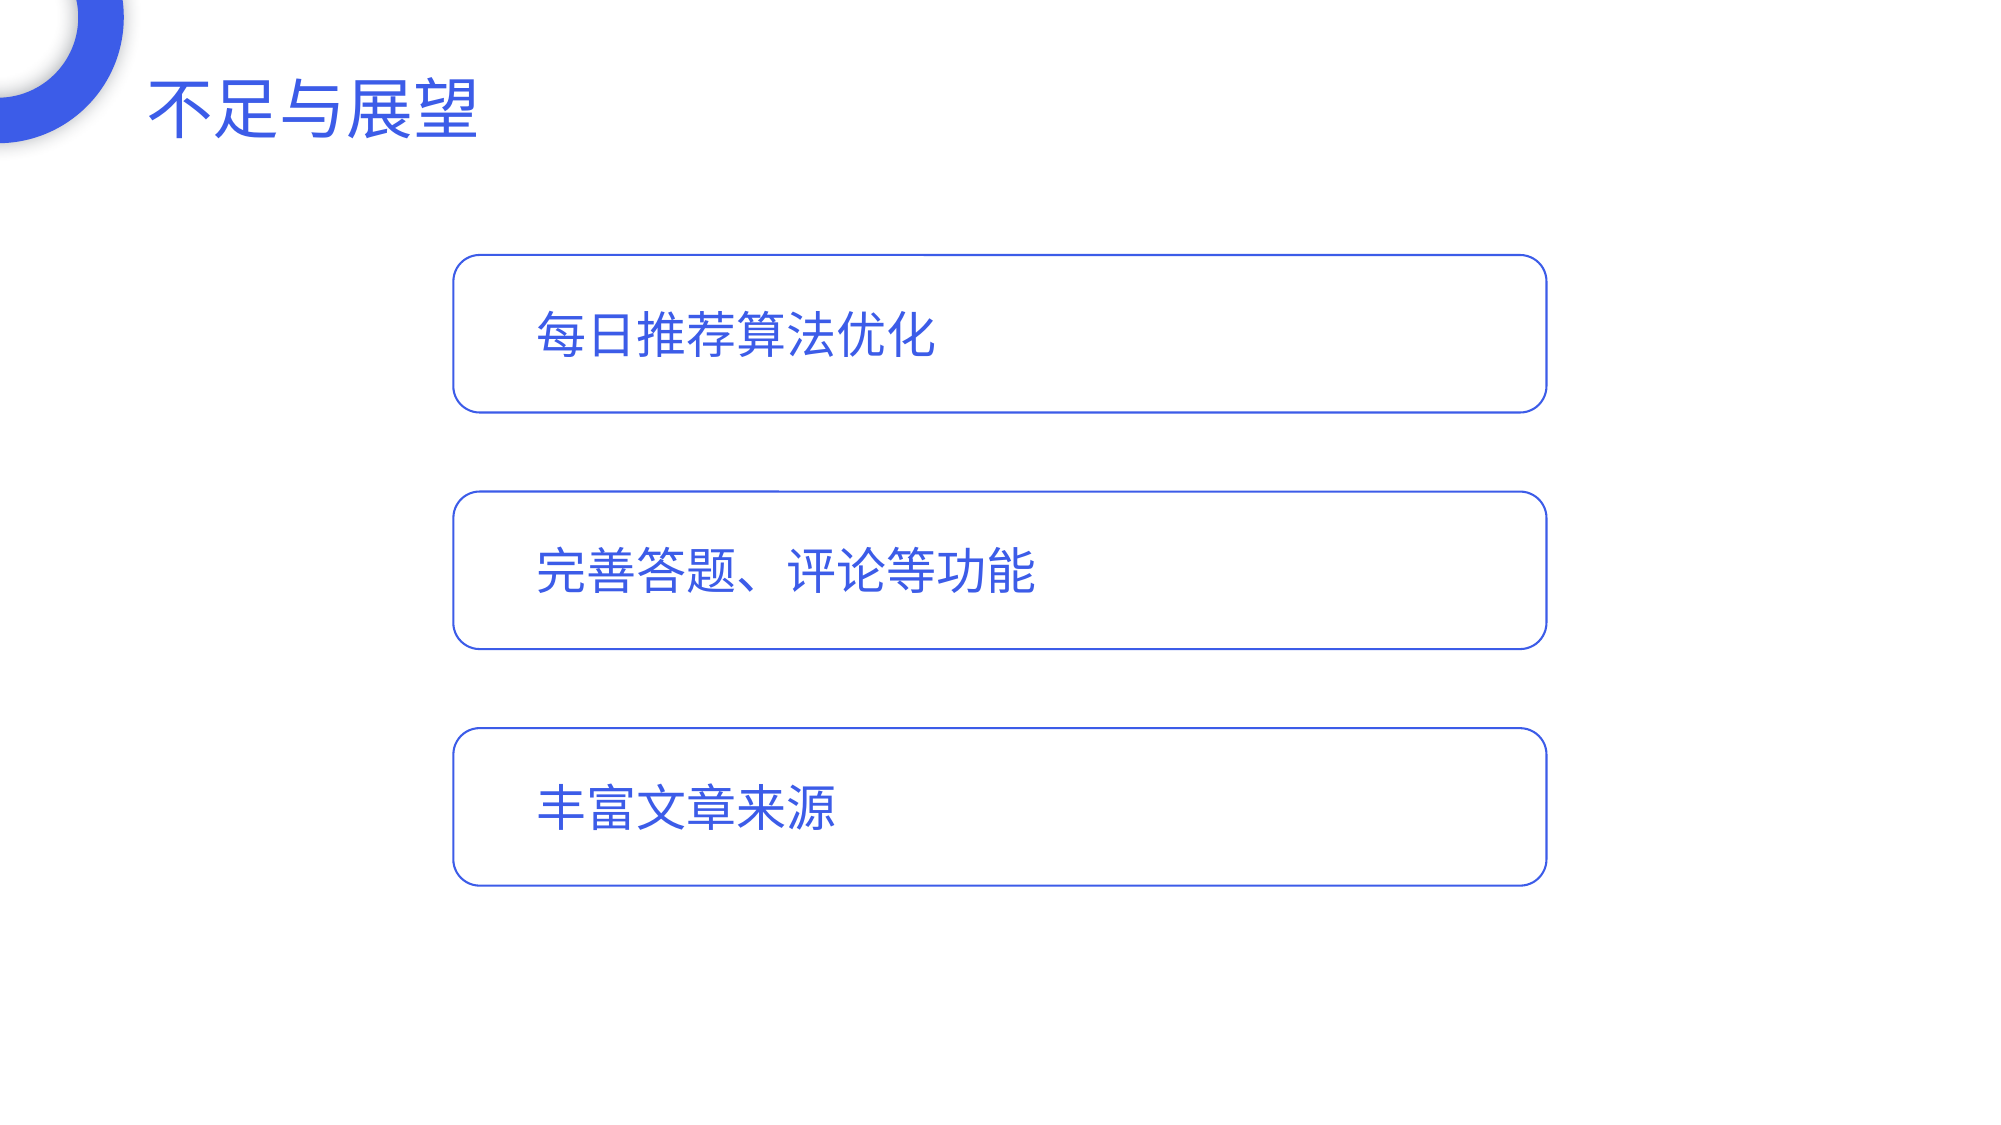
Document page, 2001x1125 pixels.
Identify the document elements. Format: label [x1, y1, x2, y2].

text_box [453, 254, 1547, 413]
text_box [453, 728, 1547, 886]
text_box [0, 0, 825, 156]
text_box [453, 491, 1547, 650]
